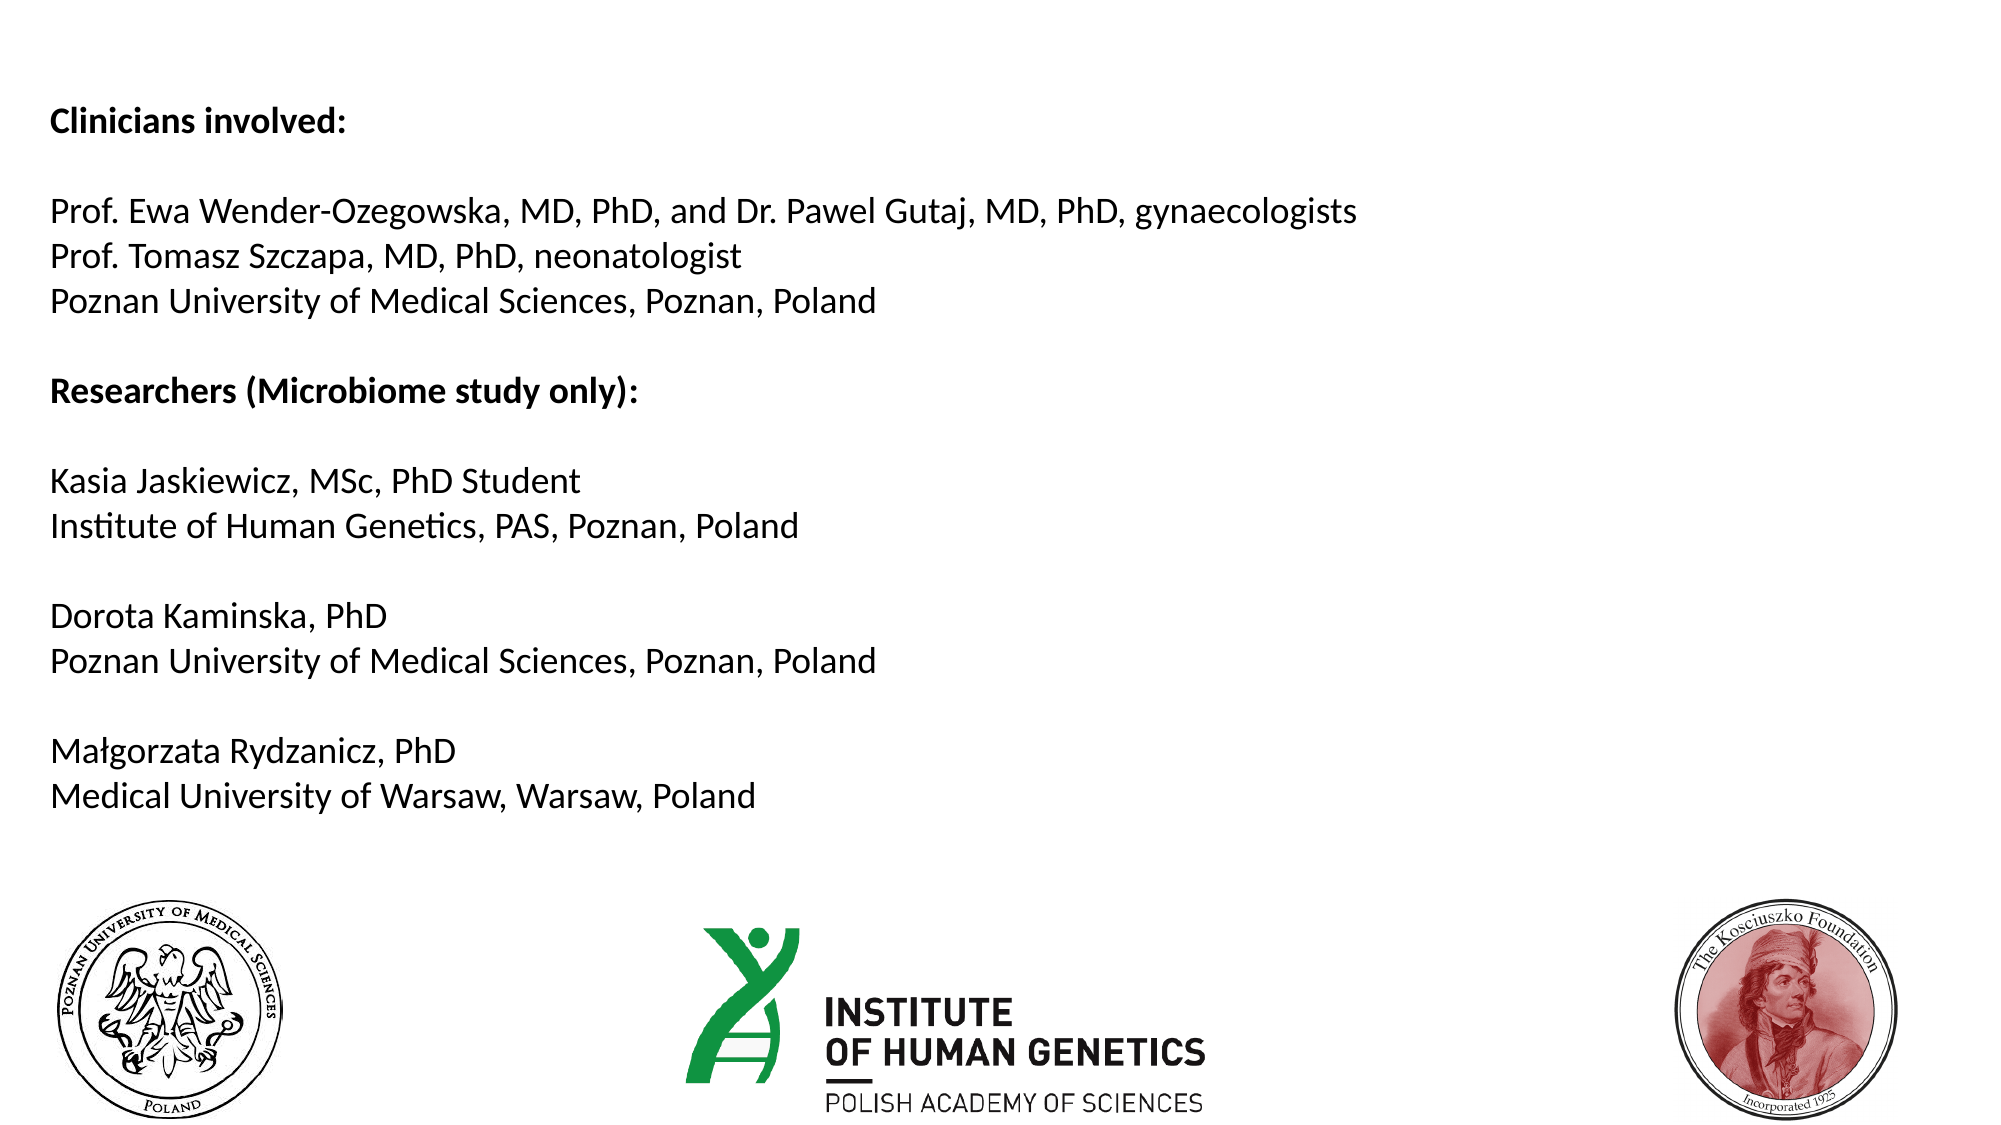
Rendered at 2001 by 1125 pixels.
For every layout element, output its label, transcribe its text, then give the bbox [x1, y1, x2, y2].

text_box Clinicians involved: Prof. Ewa Wender-Ozegowska, MD, PhD, and Dr. Pawel Gutaj, MD, PhD, gynaecologists Prof. Tomasz Szczapa, MD, PhD, neonatologist Poznan University of Medical Sciences, Poznan, Poland Researchers (Microbiome study only): Kasia Jaskiewicz, MSc, PhD Student Institute of Human Genetics, PAS, Poznan, Poland Dorota Kaminska, PhD Poznan University of Medical Sciences, Poznan, Poland Małgorzata Rydzanicz, PhD Medical University of Warsaw, Warsaw, Poland [35, 88, 1965, 914]
picture [57, 900, 283, 1119]
picture [1672, 897, 1898, 1122]
picture [679, 921, 1214, 1122]
